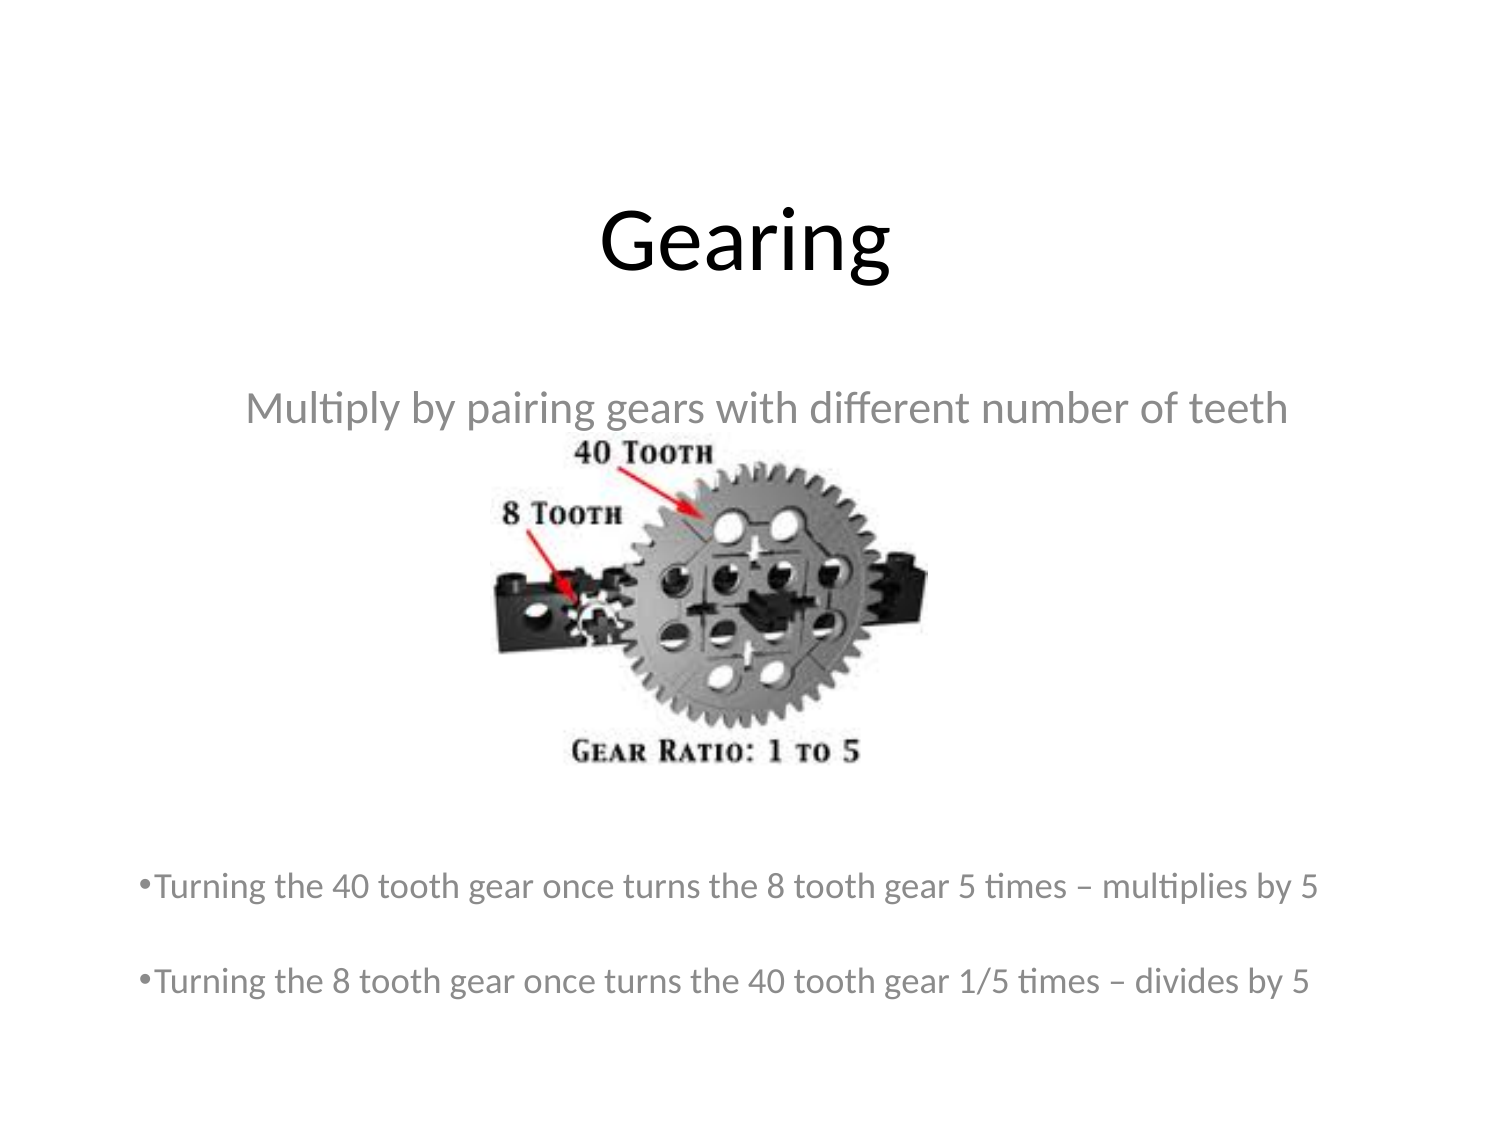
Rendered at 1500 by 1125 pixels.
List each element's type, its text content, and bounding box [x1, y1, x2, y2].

picture [489, 432, 928, 776]
subtitle Multiply by pairing gears with different number of teeth [230, 314, 1306, 551]
text_box Turning the 40 tooth gear once turns the 8 tooth gear 5 times – multiplies by 5 Turning the 8 tooth gear once turns the 40 tooth gear 1/5 times – divides by 5 [123, 810, 1435, 1083]
title Gearing [112, 113, 1388, 355]
